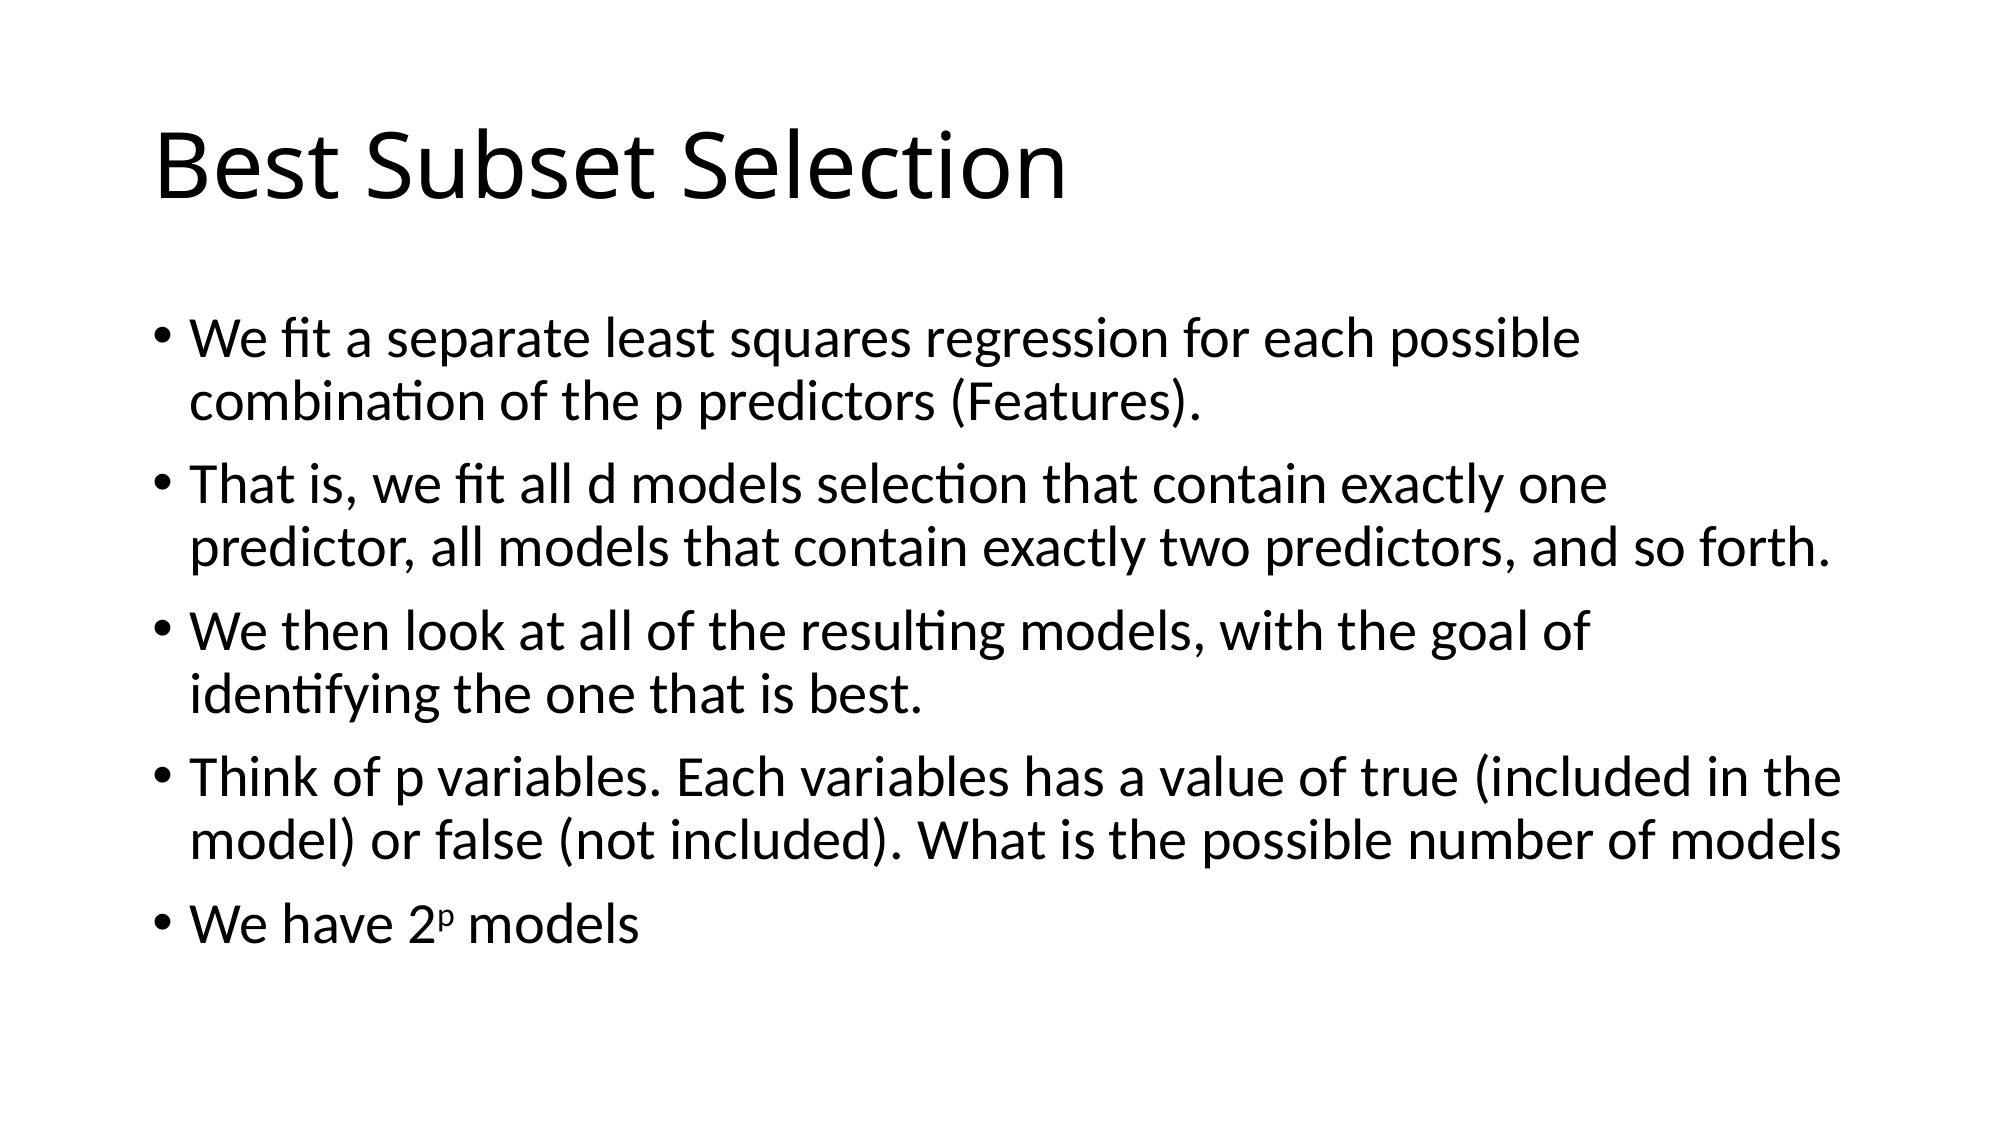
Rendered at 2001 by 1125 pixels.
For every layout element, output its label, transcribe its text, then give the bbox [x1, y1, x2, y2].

title Best Subset Selection [137, 59, 1863, 278]
list We fit a separate least squares regression for each possible combination of the p predictors (Features). That is, we fit all d models selection that contain exactly one predictor, all models that contain exactly two predictors, and so forth. We then look at all of the resulting models, with the goal of identifying the one that is best. Think of p variables. Each variables has a value of true (included in the model) or false (not included). What is the possible number of models We have 2p models [137, 299, 1863, 1014]
